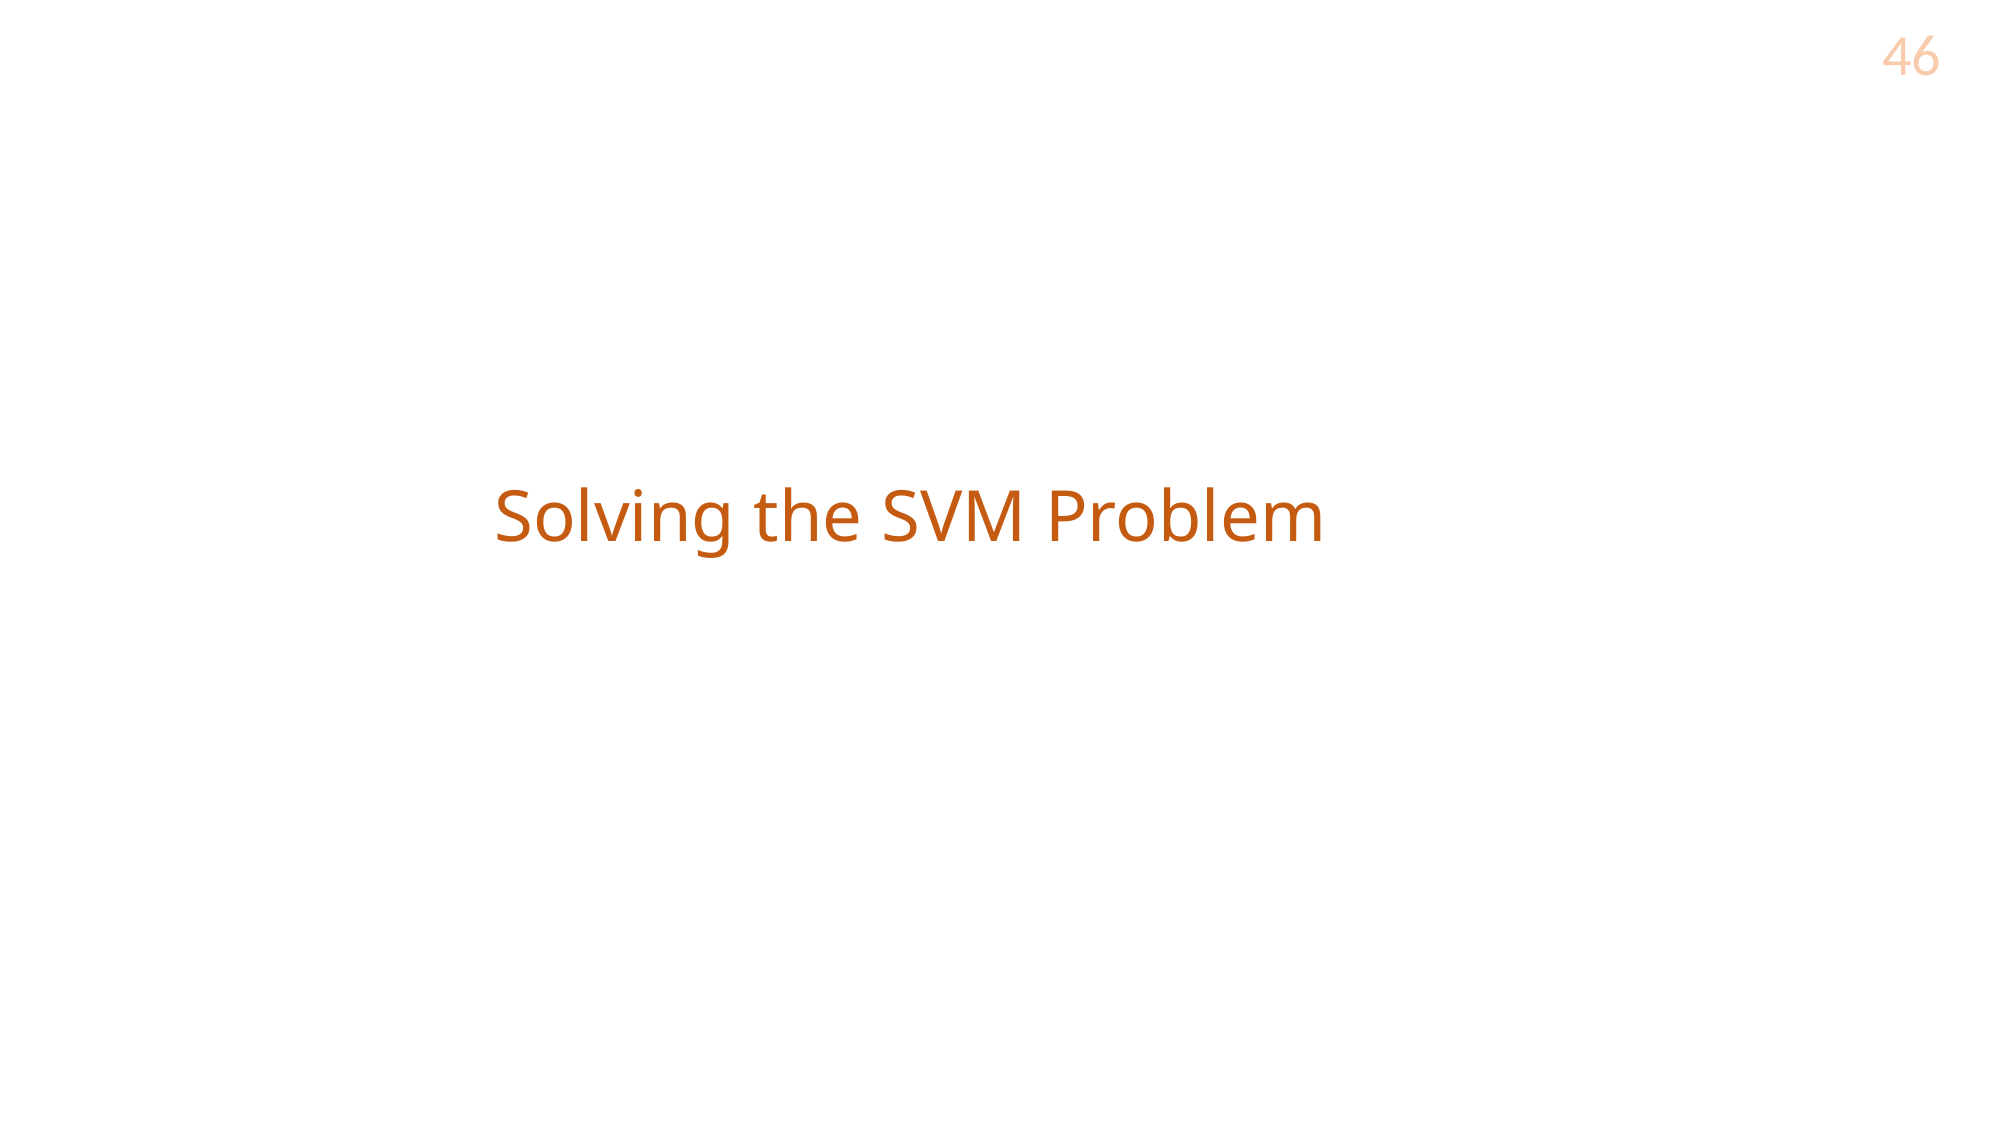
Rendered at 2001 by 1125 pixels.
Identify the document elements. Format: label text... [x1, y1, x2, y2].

slide_number 46 [1857, 22, 1957, 83]
title Solving the SVM Problem [479, 451, 1447, 587]
